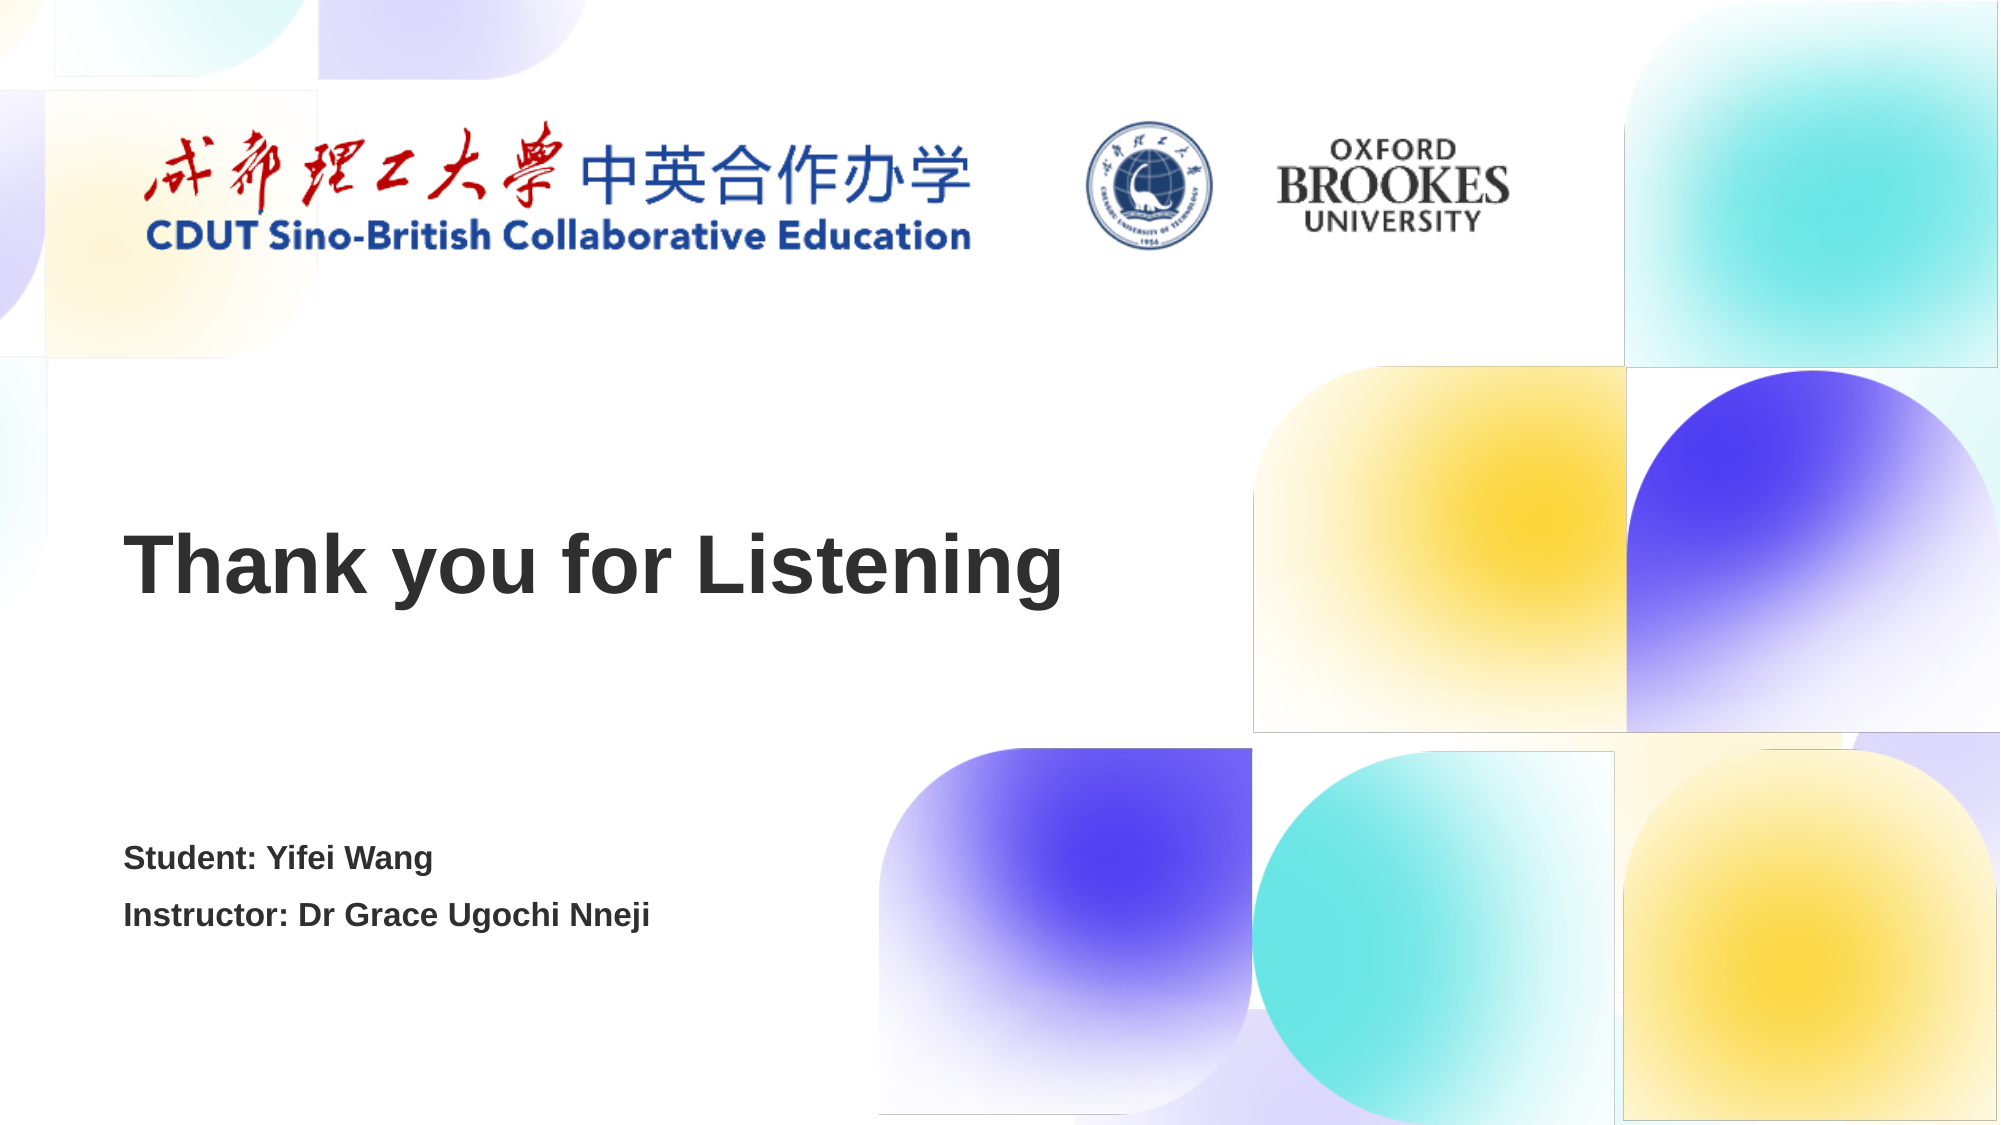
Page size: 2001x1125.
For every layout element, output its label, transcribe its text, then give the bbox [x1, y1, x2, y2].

picture [144, 1, 2000, 1125]
list Student: Yifei Wang Instructor: Dr Grace Ugochi Nneji [108, 812, 1229, 963]
list Thank you for Listening [108, 349, 1229, 619]
